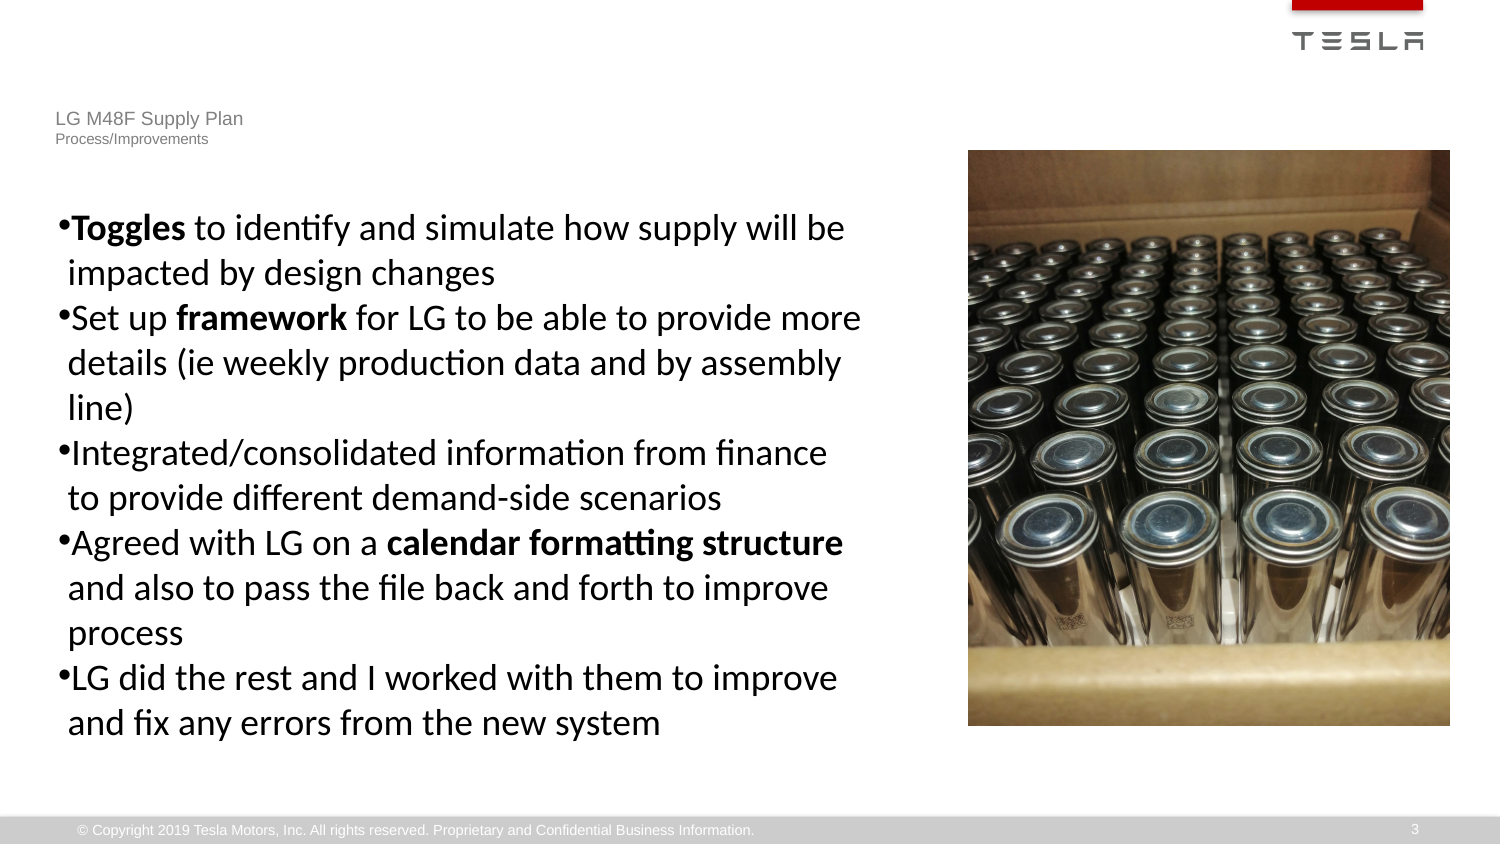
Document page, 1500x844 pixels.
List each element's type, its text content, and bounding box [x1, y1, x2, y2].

text_box Toggles to identify and simulate how supply will be impacted by design changes Set up framework for LG to be able to provide more details (ie weekly production data and by assembly line) Integrated/consolidated information from finance to provide different demand-side scenarios Agreed with LG on a calendar formatting structure and also to pass the file back and forth to improve process LG did the rest and I worked with them to improve and fix any errors from the new system [43, 150, 880, 750]
title LG M48F Supply Plan Process/Improvements [55, 98, 1400, 202]
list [968, 149, 1450, 726]
slide_number 3 [1073, 812, 1424, 840]
